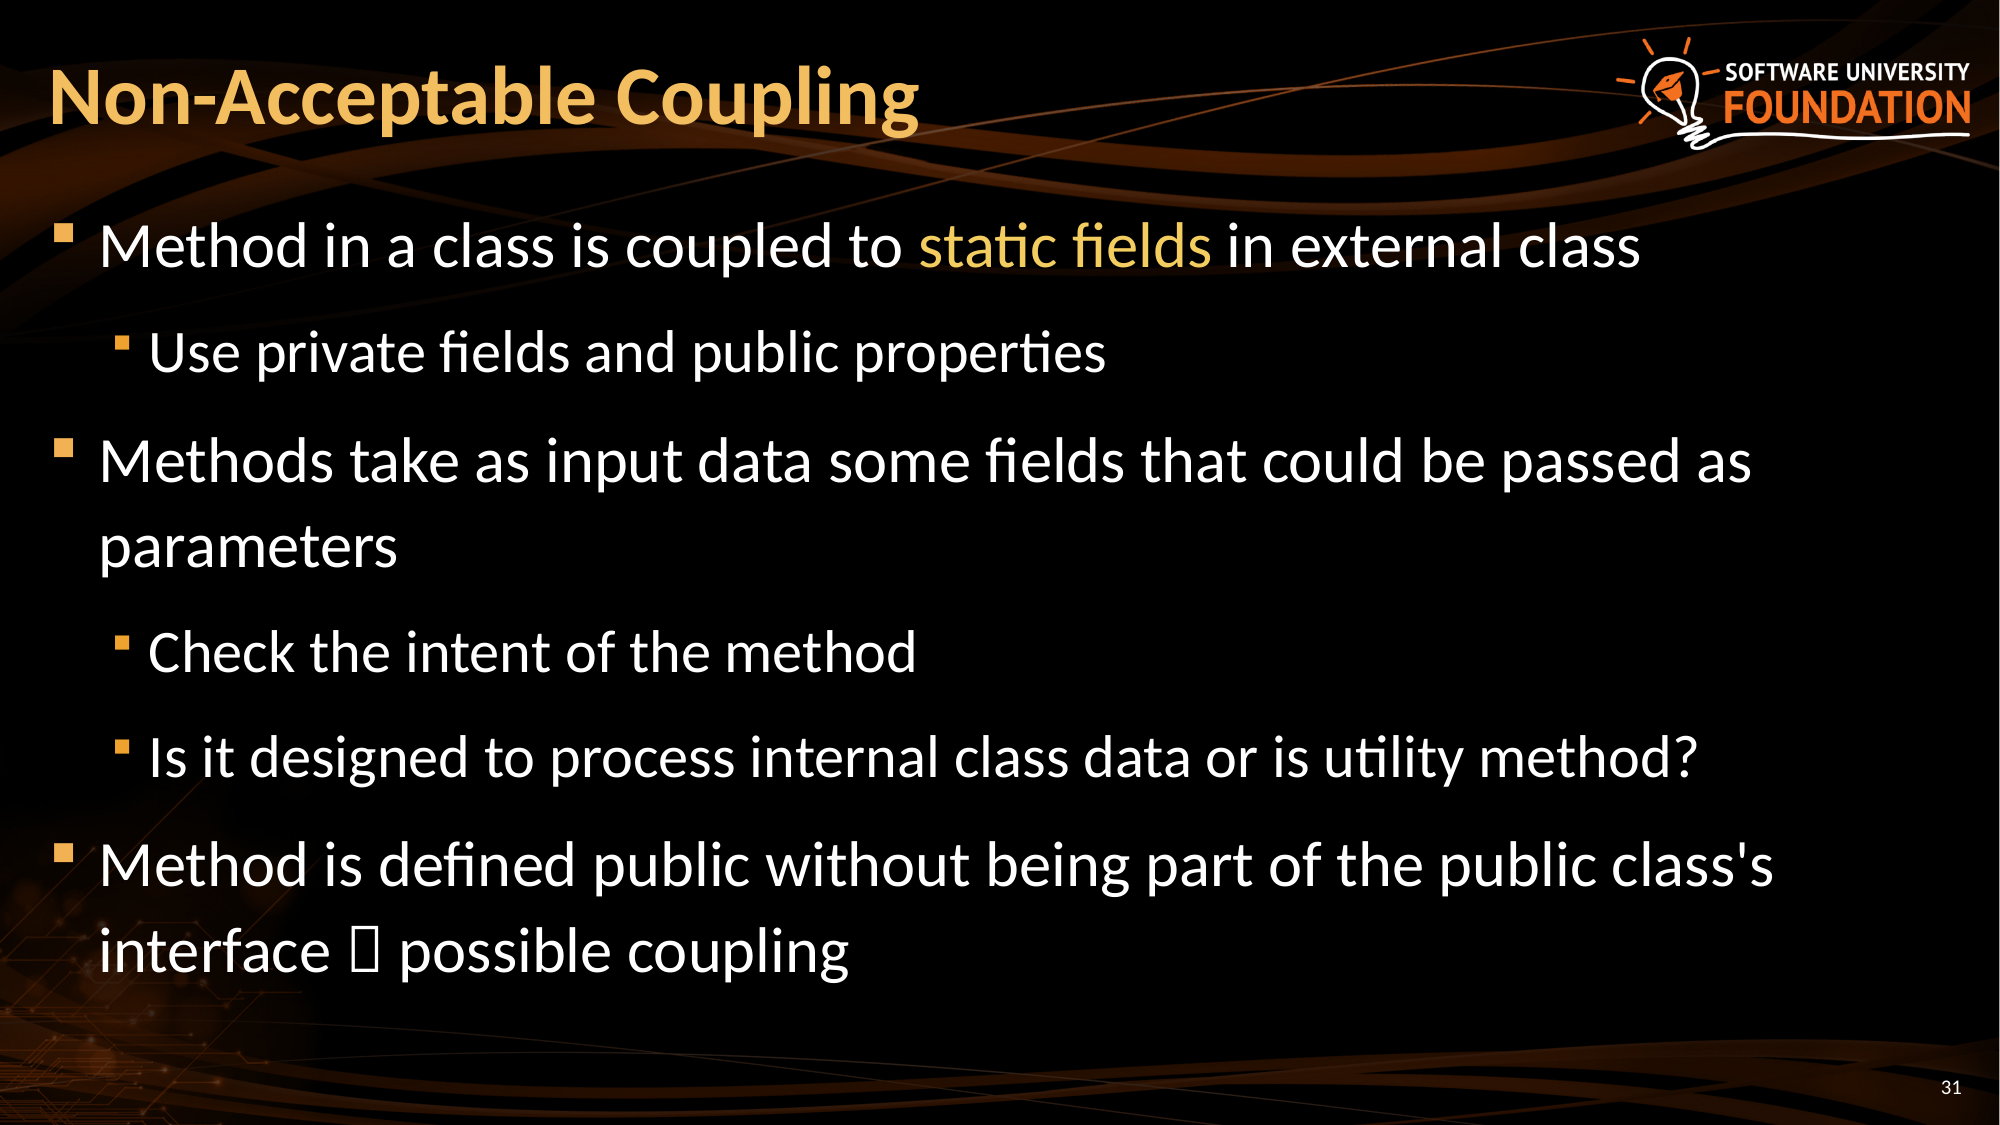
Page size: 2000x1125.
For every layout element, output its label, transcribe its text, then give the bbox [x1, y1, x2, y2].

list Method in a class is coupled to static fields in external class Use private fields and public properties Methods take as input data some fields that could be passed as parameters Check the intent of the method Is it designed to process internal class data or is utility method? Method is defined public without being part of the public class's interface  possible coupling [31, 188, 1968, 1103]
title Non-Acceptable Coupling [30, 6, 1602, 189]
picture [0, 0, 2000, 1125]
